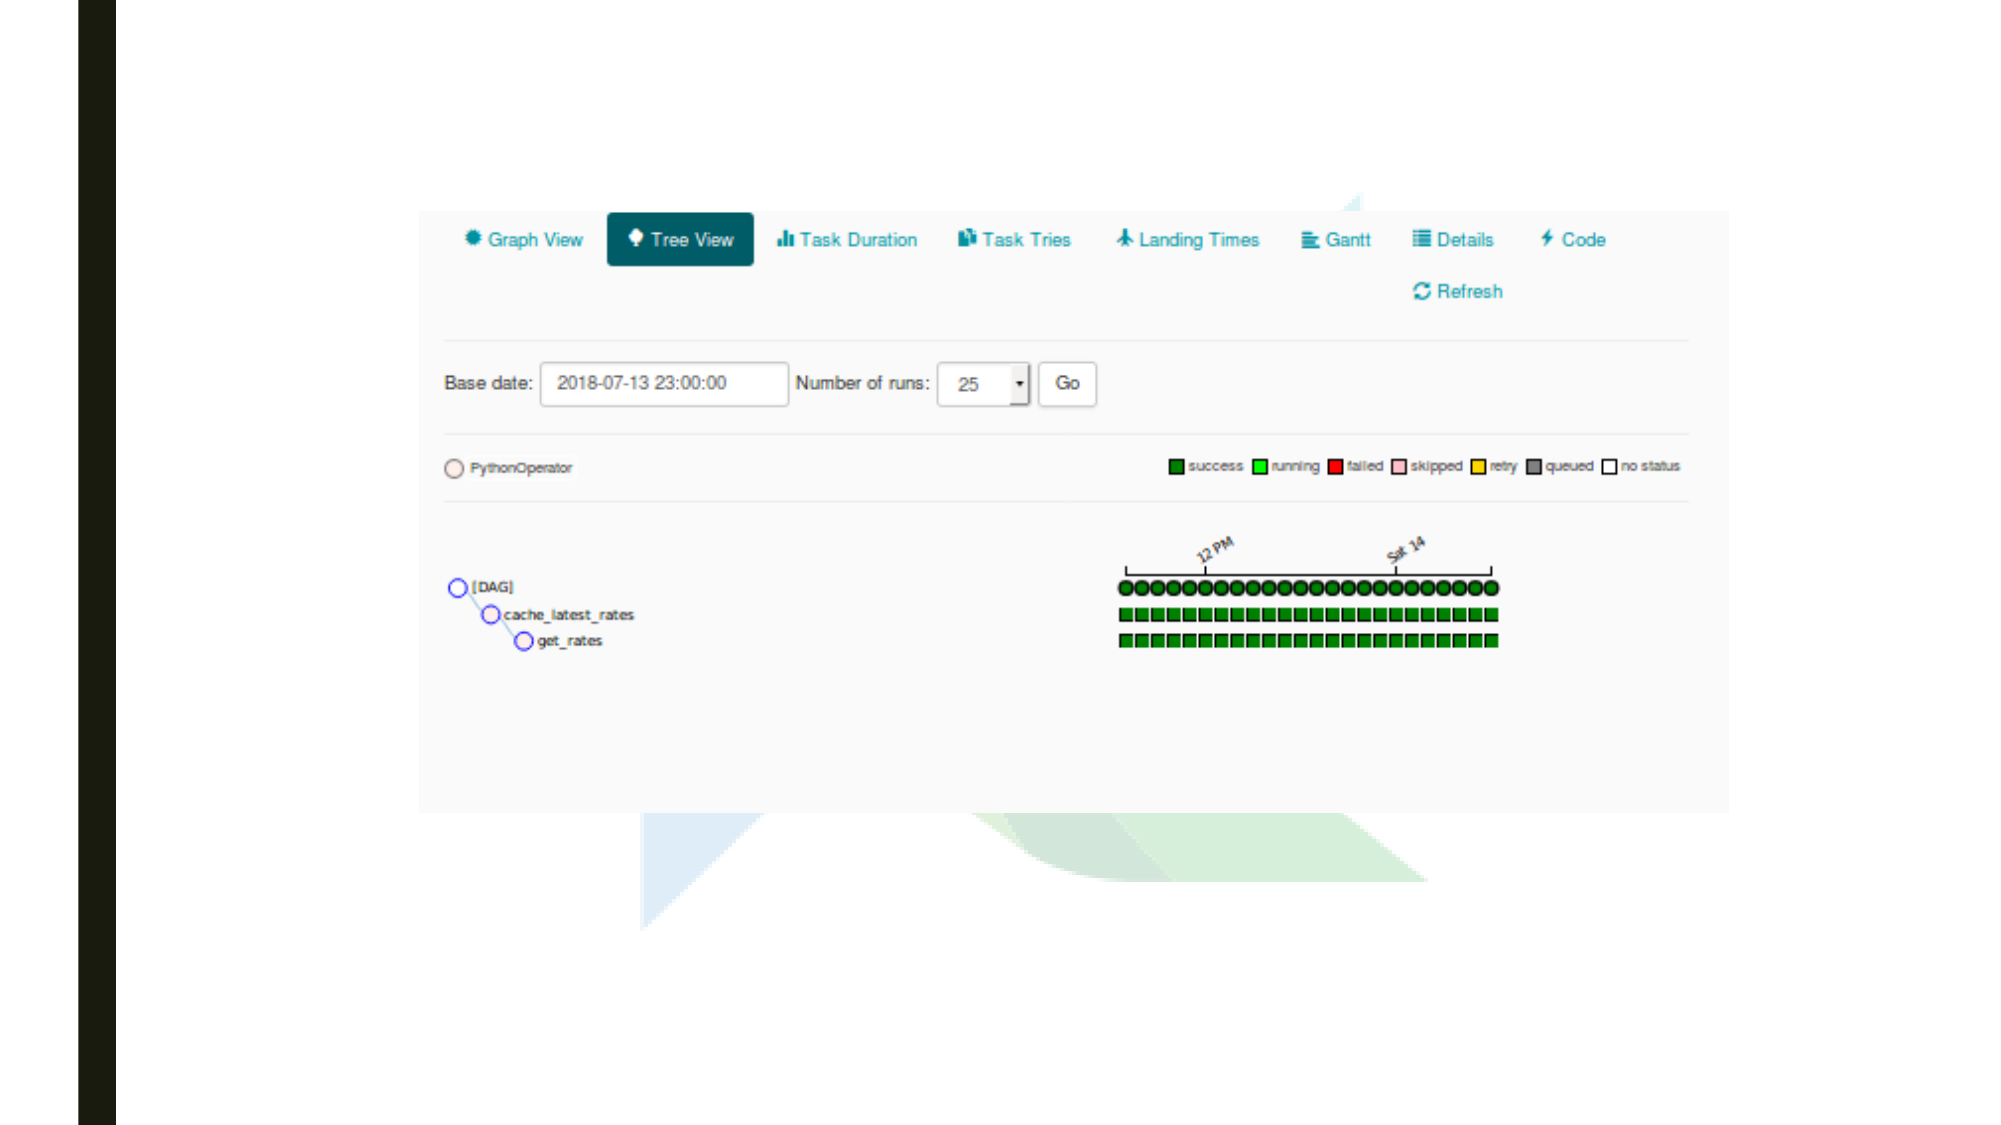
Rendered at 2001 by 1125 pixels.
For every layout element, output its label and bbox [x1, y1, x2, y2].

title [225, 112, 1800, 357]
list [419, 211, 1729, 813]
